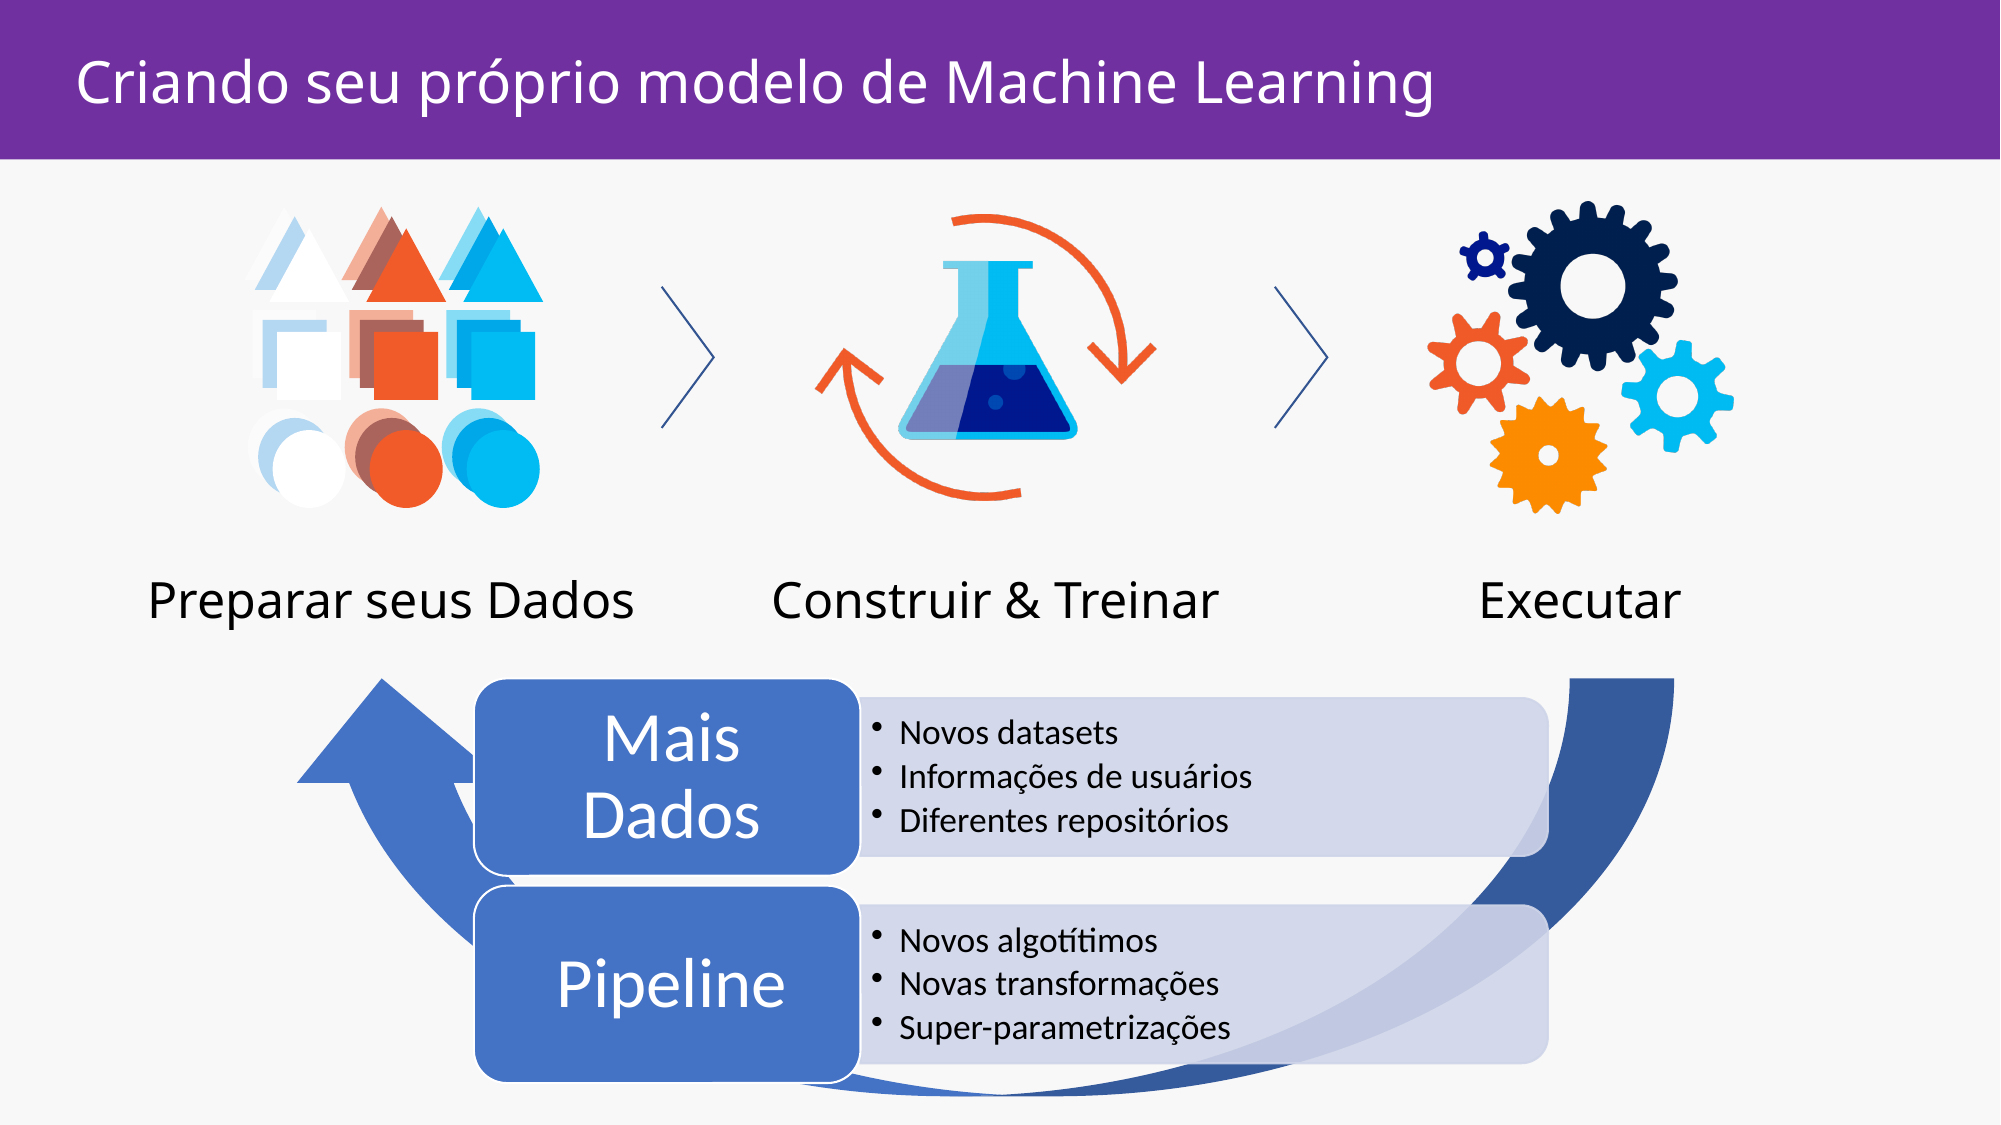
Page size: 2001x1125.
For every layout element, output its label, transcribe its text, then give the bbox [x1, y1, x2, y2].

text_box Construir & Treinar [757, 561, 1236, 636]
text_box Preparar seus Dados [132, 561, 651, 636]
text_box [1273, 286, 1329, 429]
text_box [803, 1083, 1213, 1097]
text_box [295, 677, 473, 946]
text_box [473, 678, 1548, 1083]
picture [814, 214, 1157, 501]
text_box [244, 206, 544, 509]
text_box Executar [1464, 561, 1697, 636]
picture [1427, 201, 1734, 514]
text_box Criando seu próprio modelo de Machine Learning [0, 0, 2000, 160]
text_box [660, 286, 715, 429]
picture [1657, 377, 1698, 417]
text_box [1549, 677, 1675, 931]
